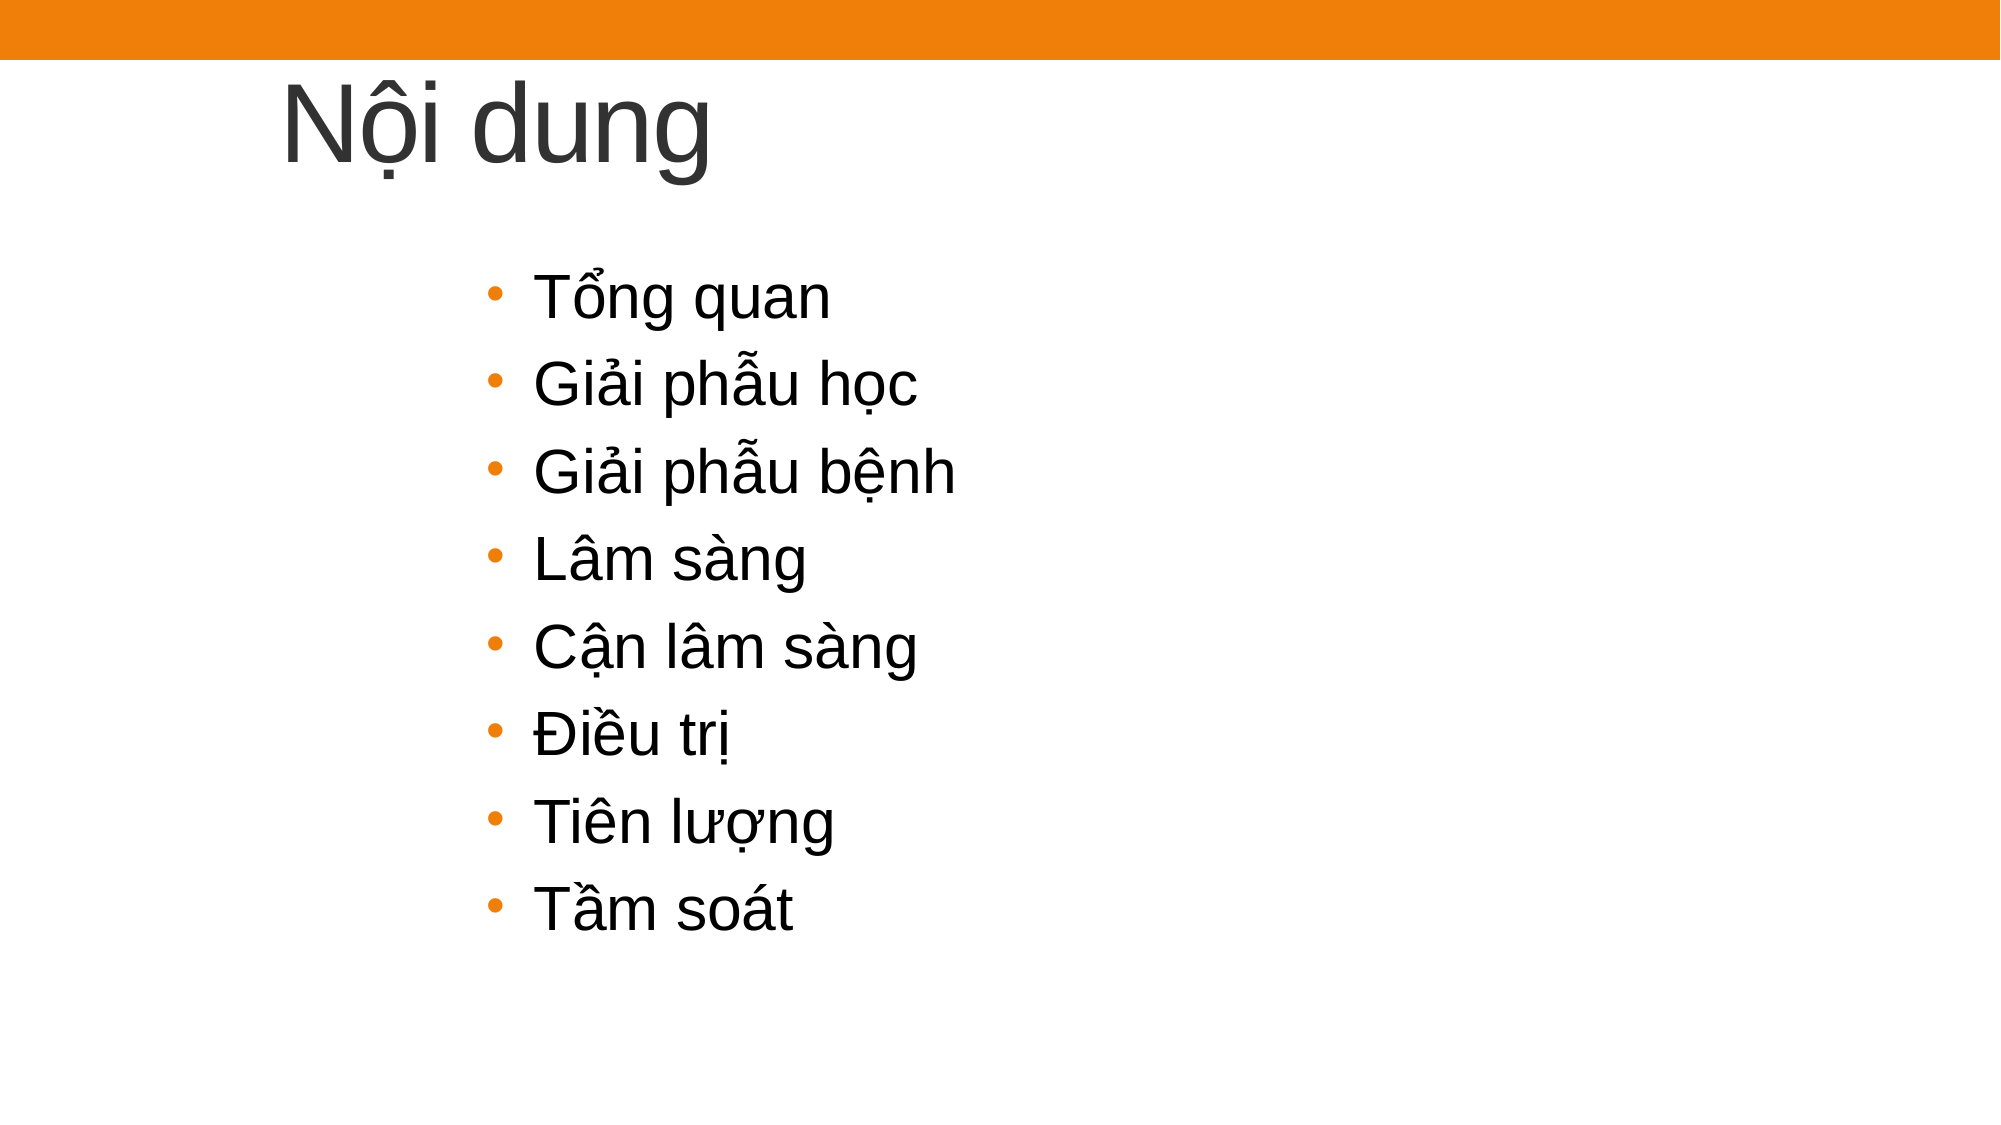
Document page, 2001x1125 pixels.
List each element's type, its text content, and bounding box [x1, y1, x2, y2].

title Nội dung [264, 80, 1727, 291]
list Tổng quan Giải phẫu học Giải phẫu bệnh Lâm sàng Cận lâm sàng Điều trị Tiên lượng Tầm soát [471, 248, 1935, 1108]
